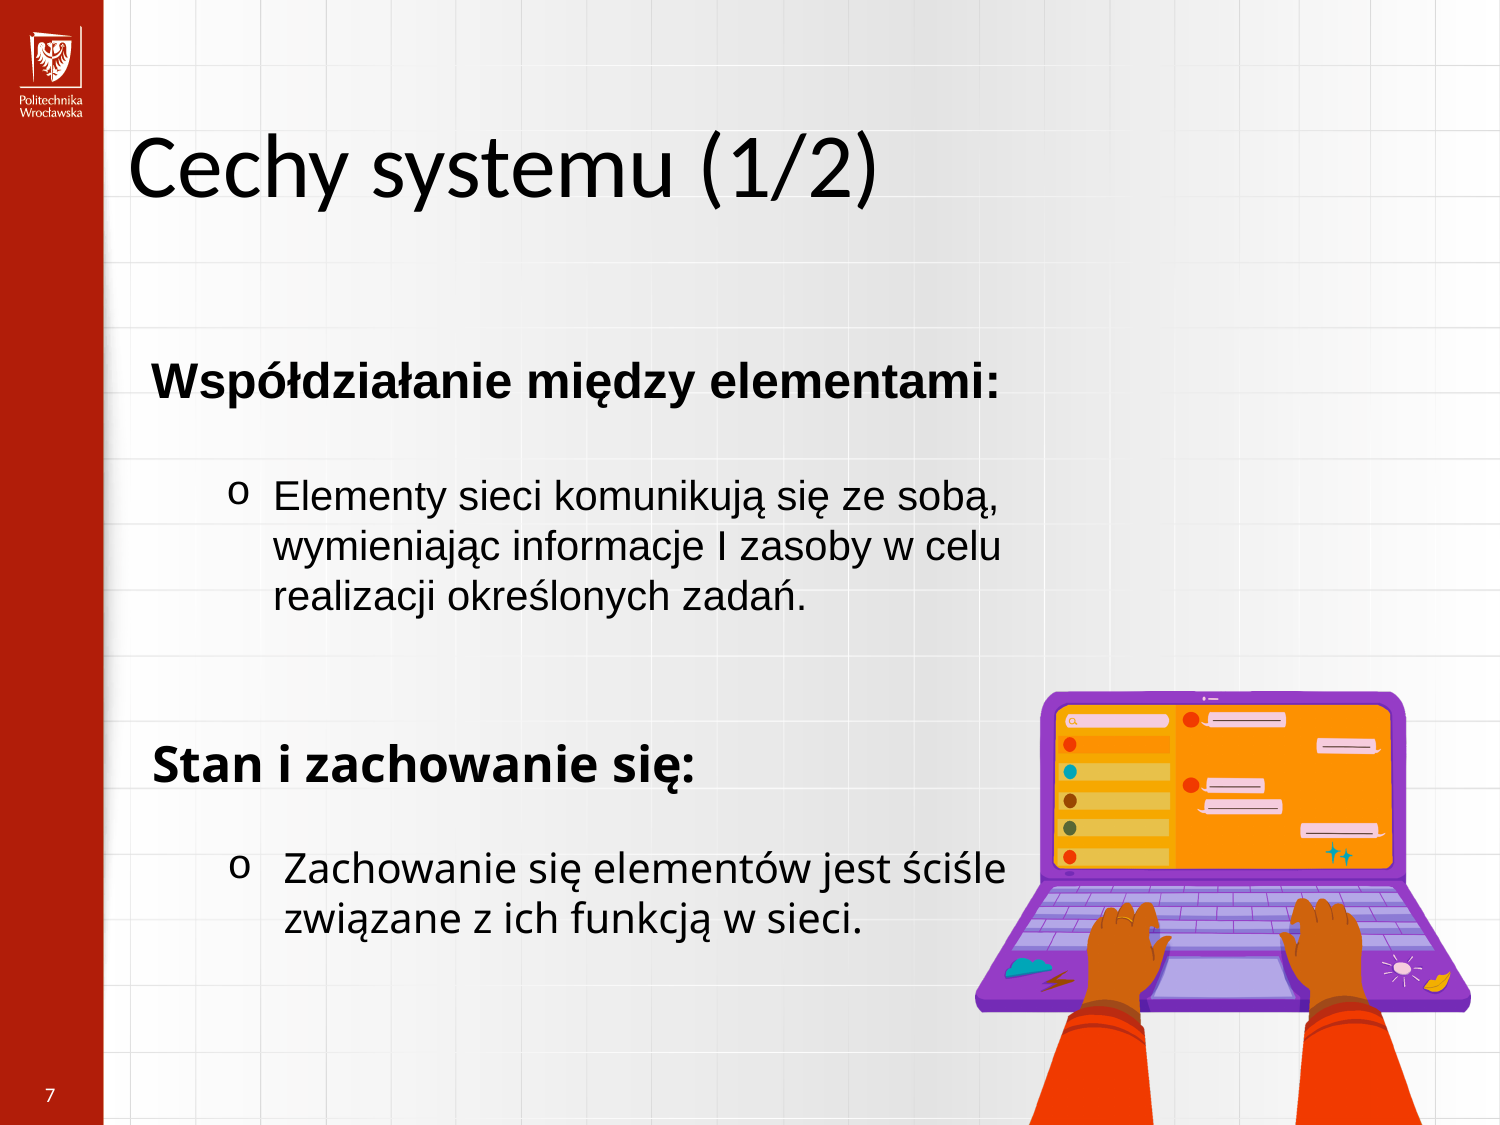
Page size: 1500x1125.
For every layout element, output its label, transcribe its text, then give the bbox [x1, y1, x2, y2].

text_box Stan i zachowanie się: Zachowanie się elementów jest ściśle związane z ich funkcją w sieci. [137, 724, 969, 950]
list Cechy systemu (1/2) [128, 90, 1488, 232]
picture [0, 0, 1500, 1125]
text_box Współdziałanie między elementami: Elementy sieci komunikują się ze sobą, wymieniając informacje I zasoby w celu realizacji określonych zadań. [136, 341, 1172, 627]
